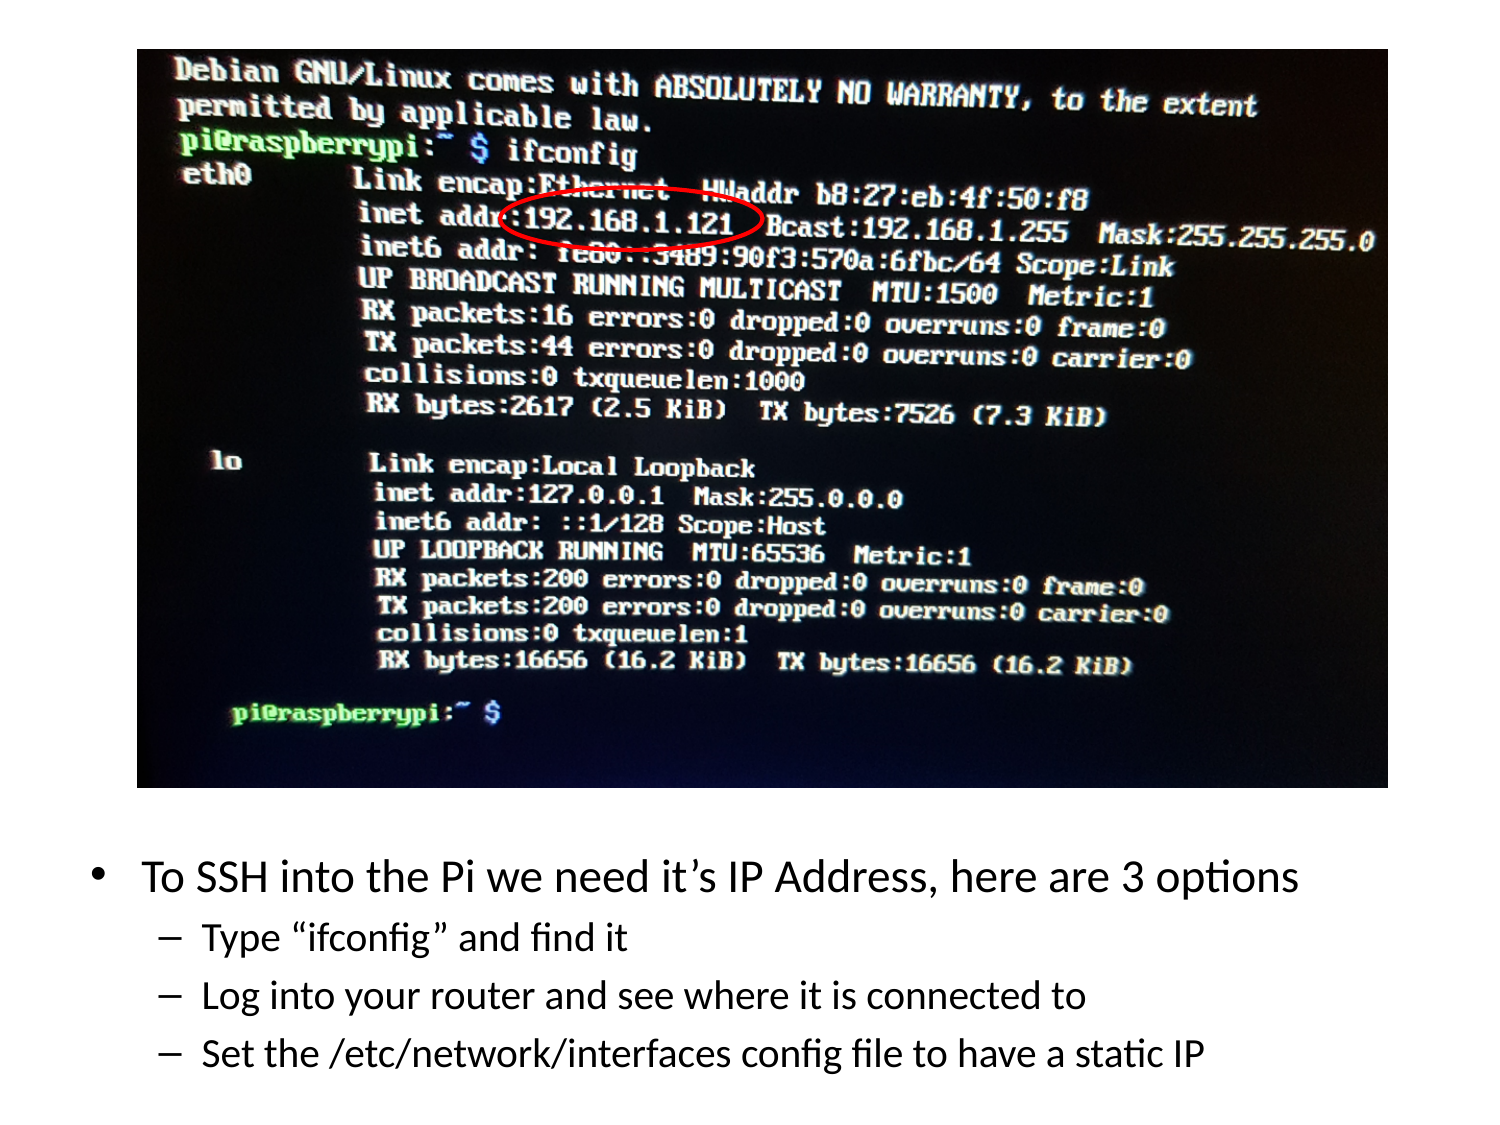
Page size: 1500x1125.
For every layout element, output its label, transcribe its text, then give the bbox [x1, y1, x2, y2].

list To SSH into the Pi we need it’s IP Address, here are 3 options Type “ifconfig” and find it Log into your router and see where it is connected to Set the /etc/network/interfaces config file to have a static IP [75, 837, 1450, 1088]
picture [137, 49, 1388, 788]
